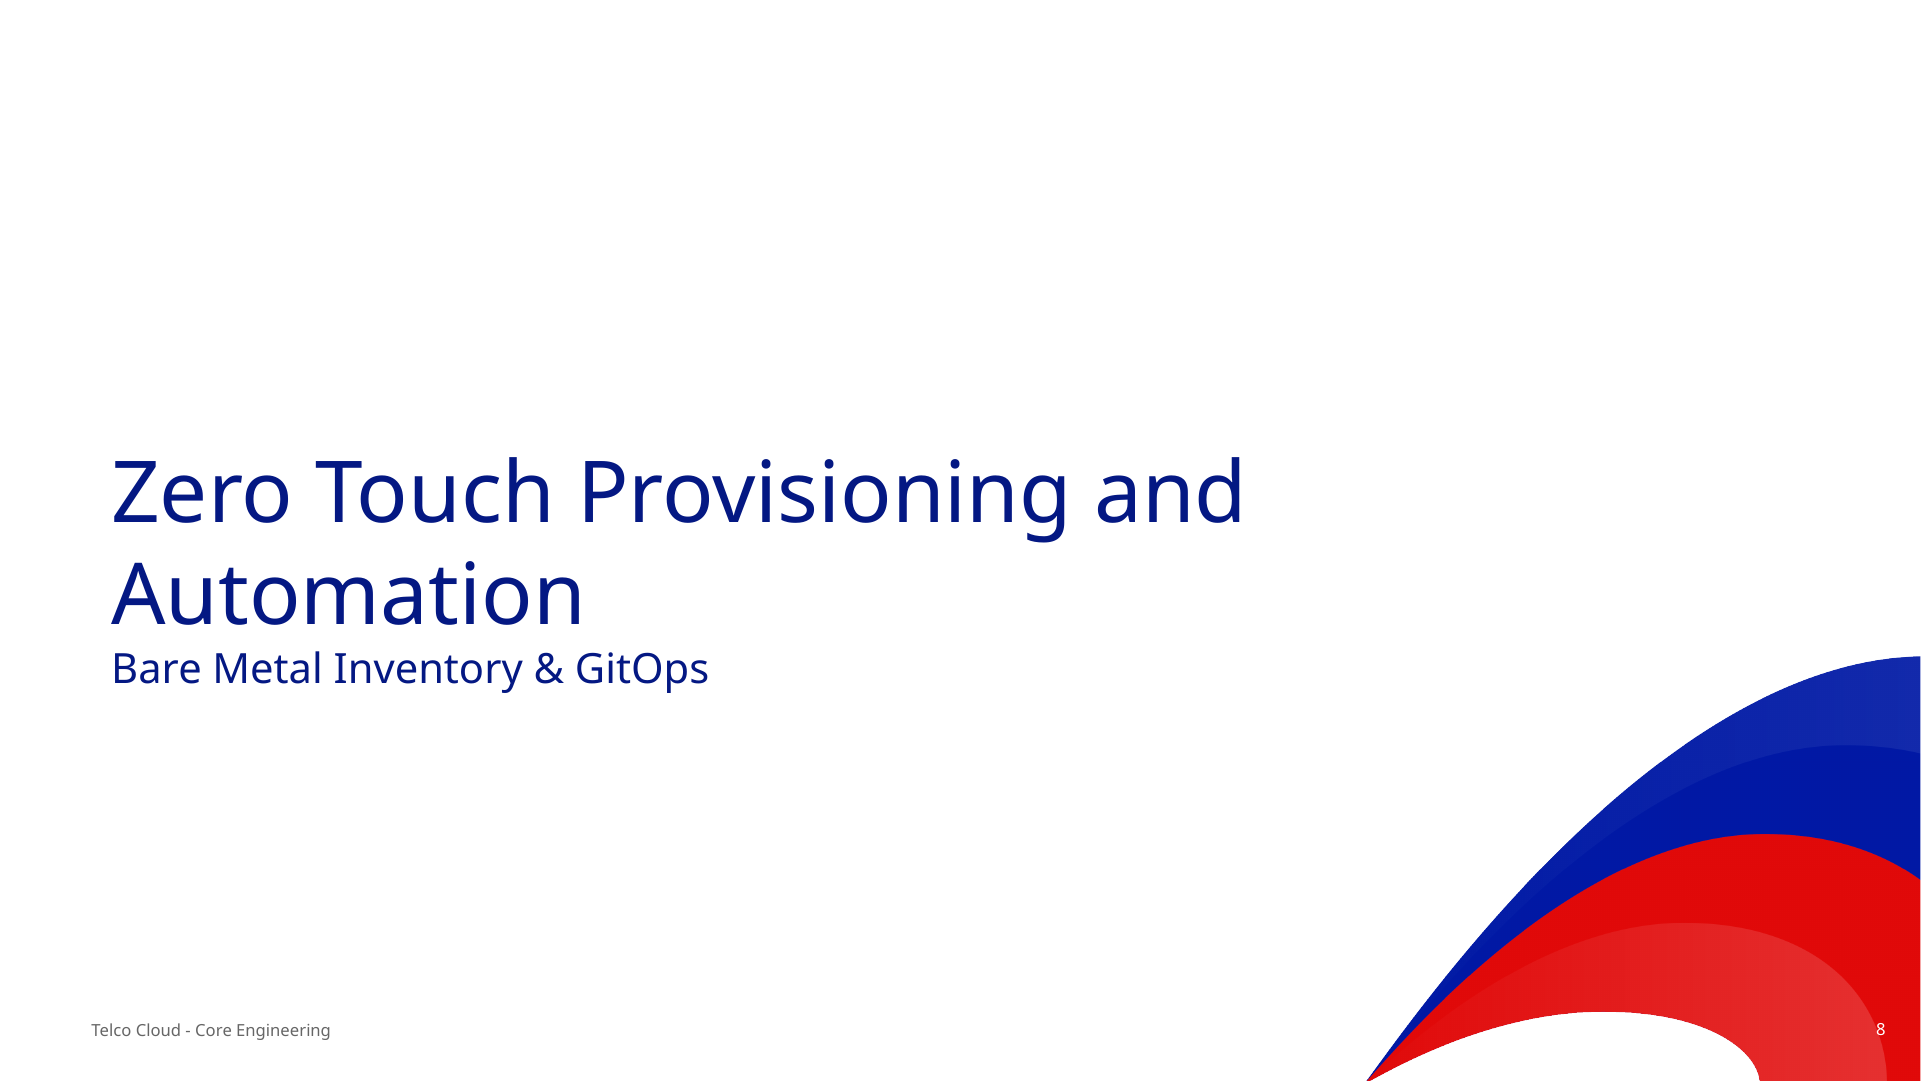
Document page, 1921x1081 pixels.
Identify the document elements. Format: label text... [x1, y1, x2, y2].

text_box Zero Touch Provisioning and Automation Bare Metal Inventory & GitOps [110, 436, 1543, 735]
picture [1365, 656, 1921, 1081]
footer Telco Cloud - Core Engineering [91, 1016, 510, 1043]
slide_number 8 [1842, 1019, 1886, 1040]
